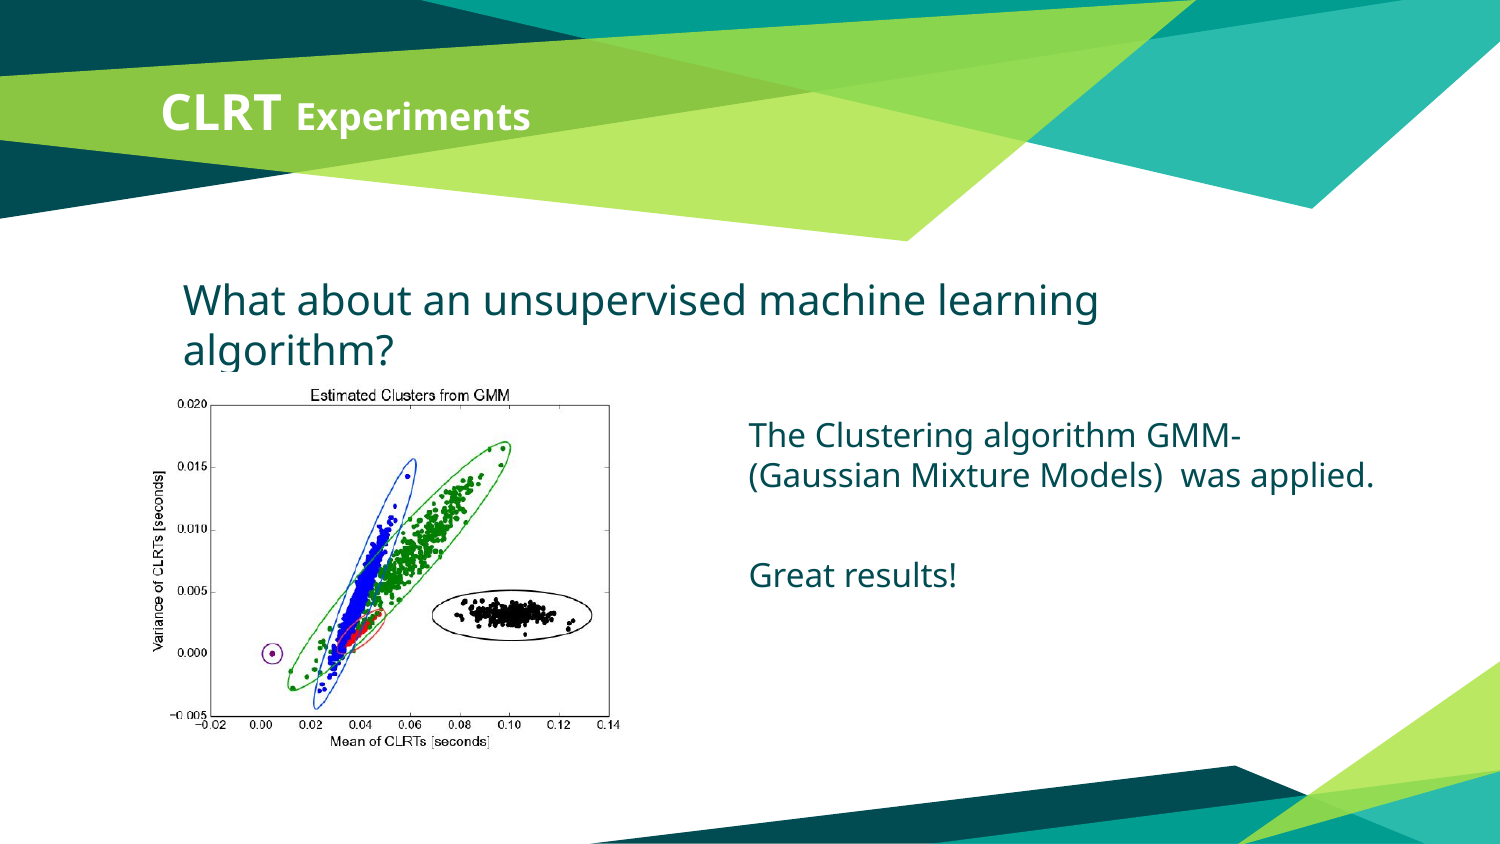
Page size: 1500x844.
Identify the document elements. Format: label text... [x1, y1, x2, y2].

title CLRT Experiments [526, 65, 1355, 206]
picture [133, 372, 630, 766]
text_box Great results! [733, 539, 988, 617]
text_box [10, 0, 526, 65]
text_box [10, 65, 526, 434]
text_box The Clustering algorithm GMM- (Gaussian Mixture Models) was applied. [733, 399, 1393, 477]
text_box What about an unsupervised machine learning algorithm? [526, 258, 1332, 337]
